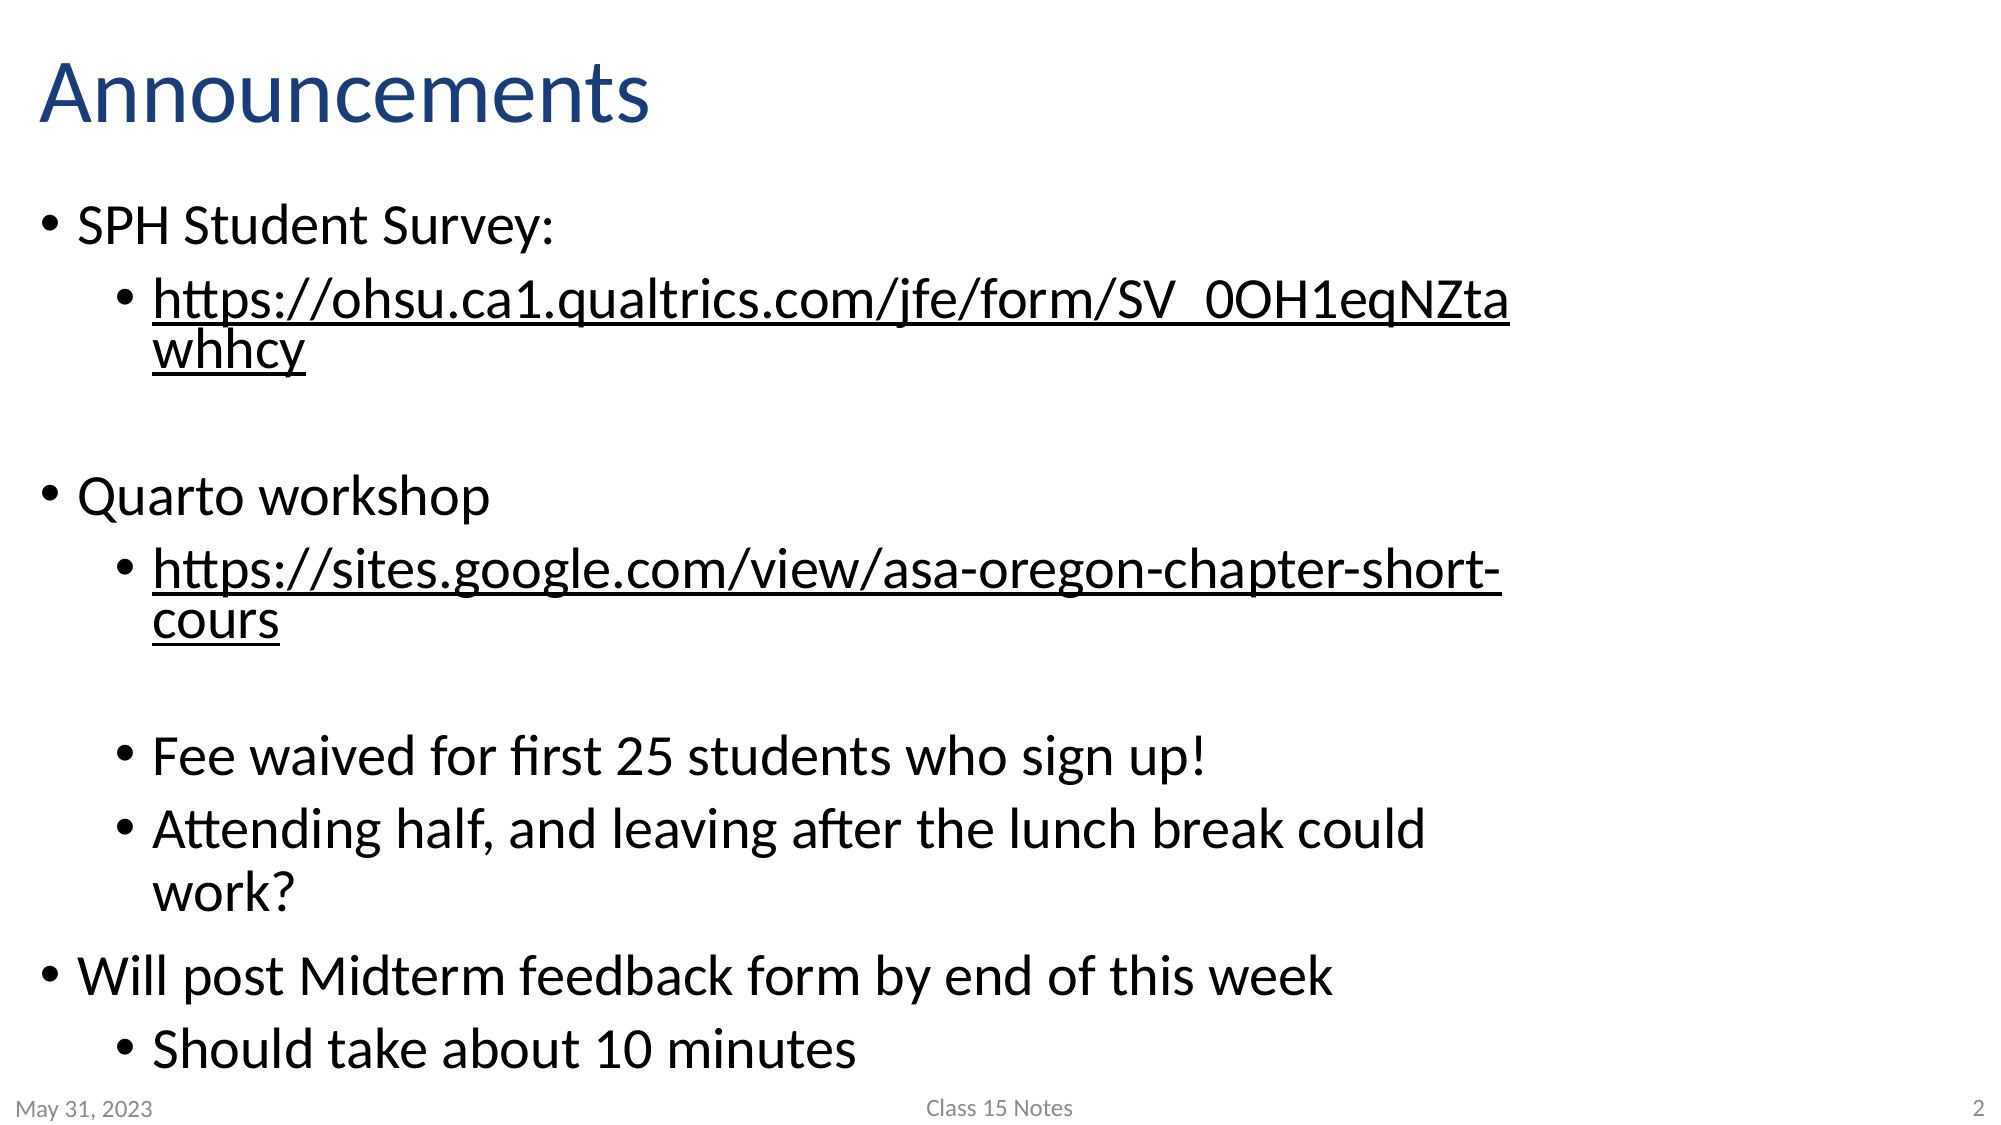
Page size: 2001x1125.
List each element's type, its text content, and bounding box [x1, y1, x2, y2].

list SPH Student Survey: https://ohsu.ca1.qualtrics.com/jfe/form/SV_0OH1eqNZtawhhcy Quarto workshop https://sites.google.com/view/asa-oregon-chapter-short-cours Fee waived for first 25 students who sign up! Attending half, and leaving after the lunch break could work? Will post Midterm feedback form by end of this week Should take about 10 minutes [24, 187, 1525, 1075]
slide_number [0, 1089, 450, 1125]
title Announcements [24, 24, 1975, 163]
footer Class 15 Notes [662, 1087, 1338, 1125]
slide_number 2 [1550, 1087, 2000, 1125]
